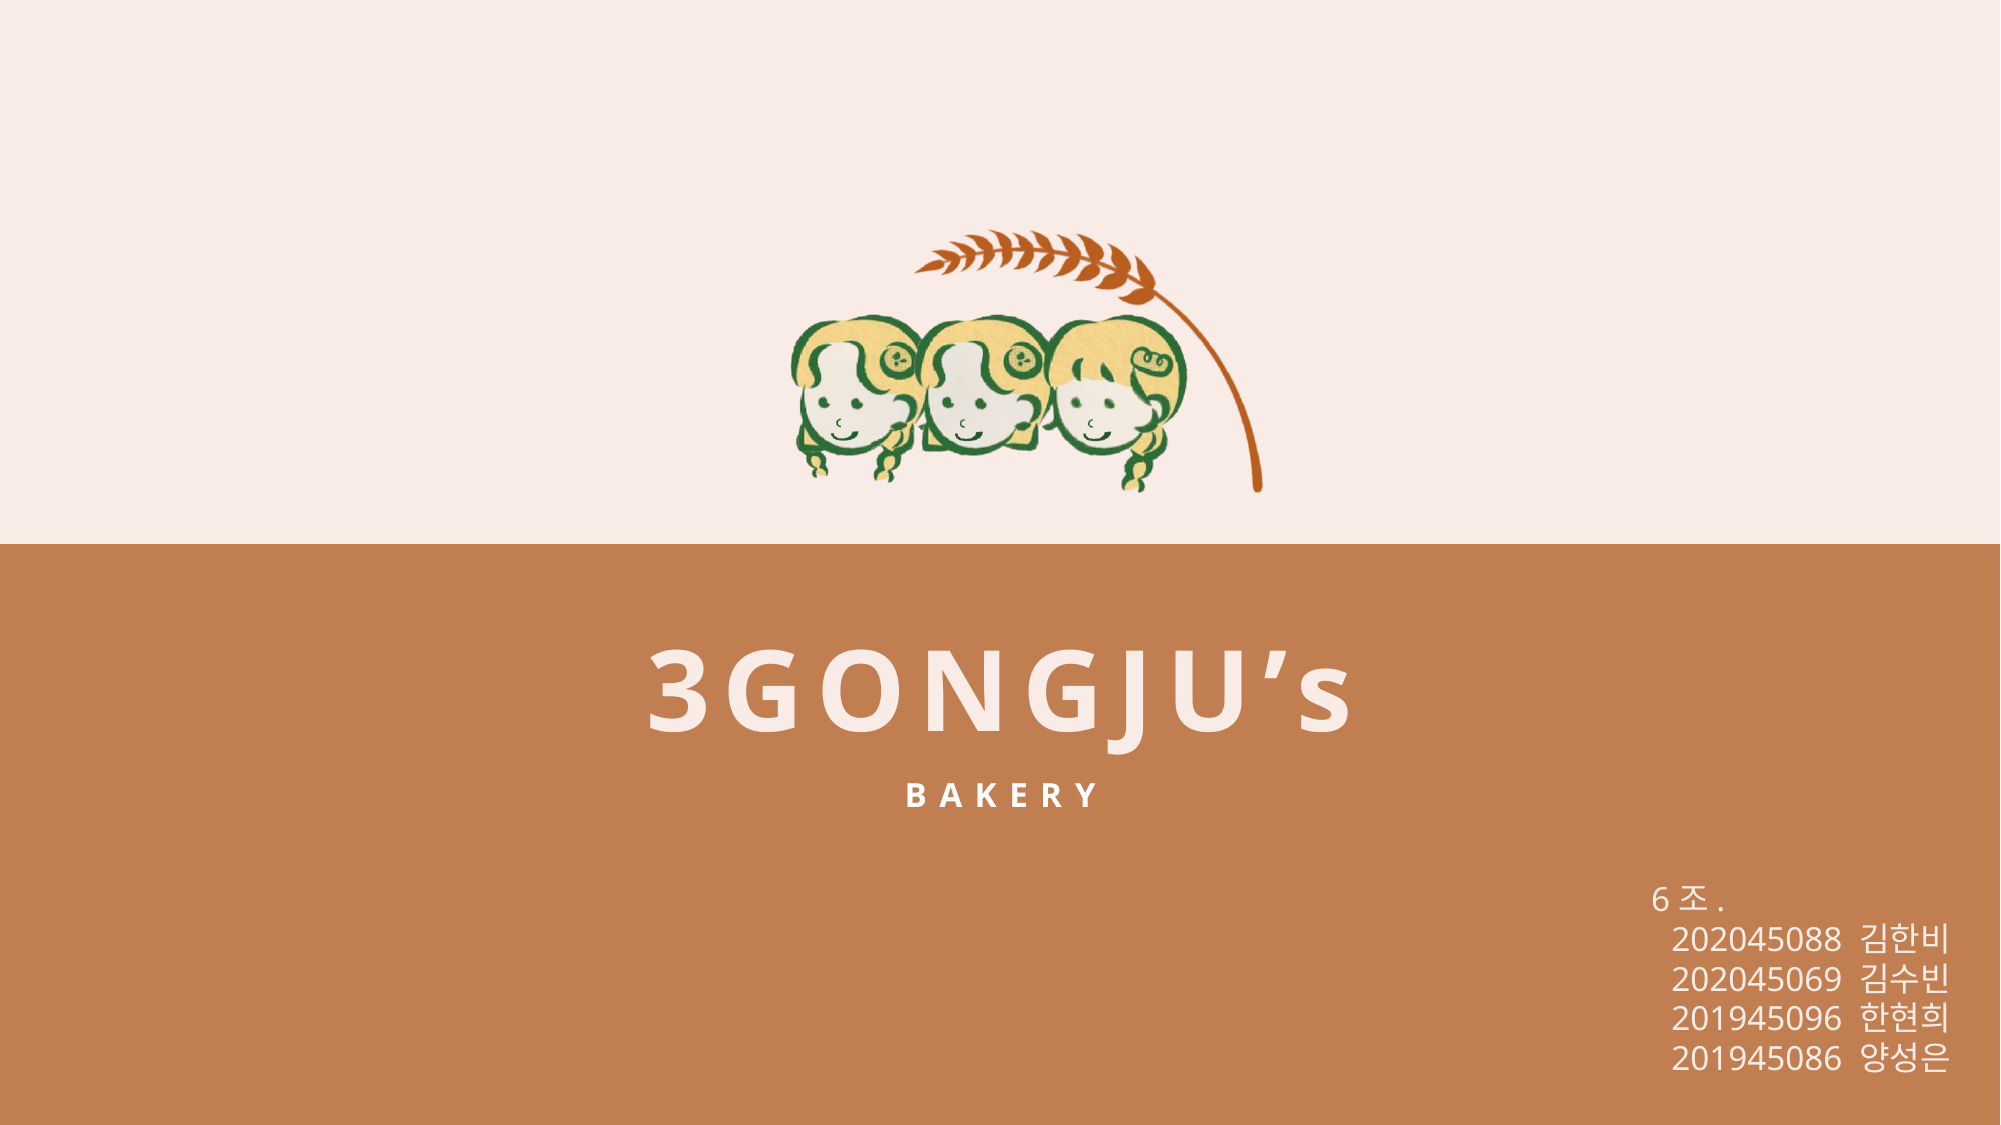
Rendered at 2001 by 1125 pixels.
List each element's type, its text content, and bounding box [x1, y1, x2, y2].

text_box 3GONGJU’s BAKERY [303, 543, 1697, 821]
picture [787, 174, 1317, 512]
text_box [0, 0, 2000, 545]
text_box 6조. 202045088 김한비 202045069 김수빈 201945096 한현희 201945086 양성은 [1416, 870, 2000, 1085]
